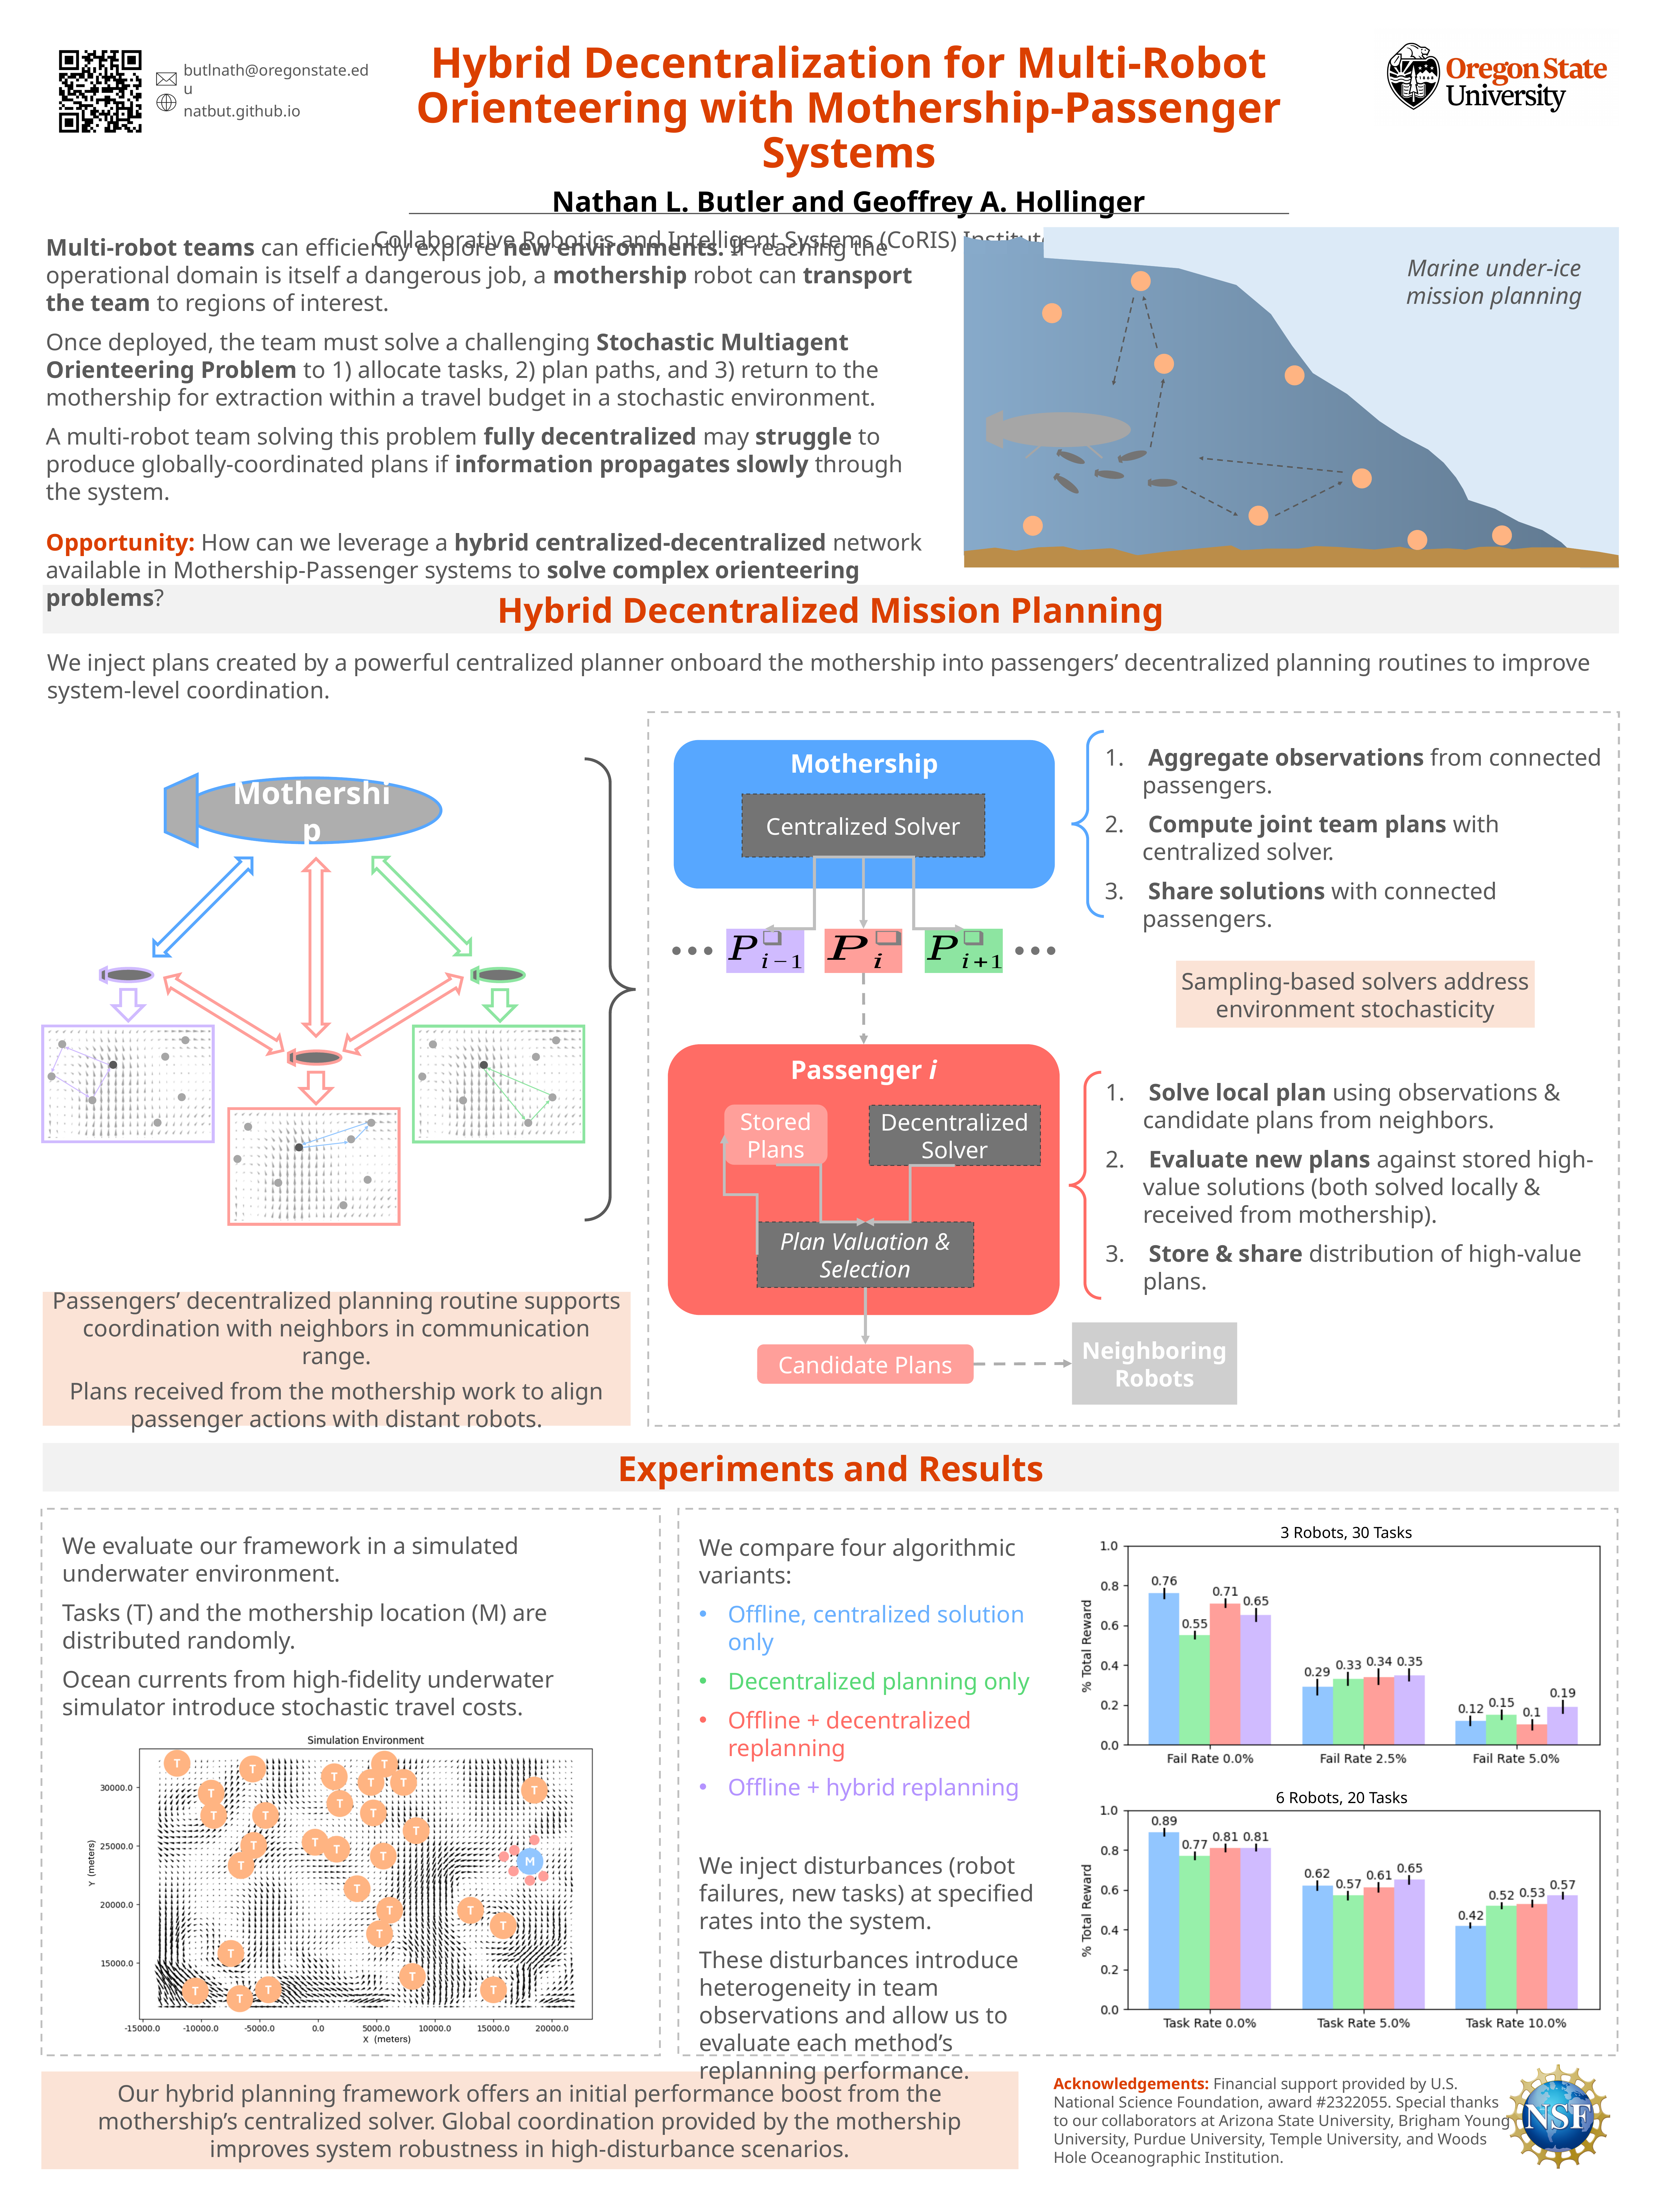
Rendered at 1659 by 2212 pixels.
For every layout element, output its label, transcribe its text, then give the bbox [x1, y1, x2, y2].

text_box We compare four algorithmic variants: Offline, centralized solution only Decentralized planning only Offline + decentralized replanning Offline + hybrid replanning We inject disturbances (robot failures, new tasks) at specified rates into the system. These disturbances introduce heterogeneity in team observations and allow us to evaluate each method’s replanning performance. [694, 1530, 1079, 2029]
text_box Hybrid Decentralization for Multi-Robot Orienteering with Mothership-Passenger Systems Nathan L. Butler and Geoffrey A. Hollinger Collaborative Robotics and Intelligent Systems (CoRIS) Institute, Oregon State University [367, 39, 1331, 255]
picture [1497, 2055, 1619, 2178]
text_box Sampling-based solvers address environment stochasticity [1176, 960, 1535, 1028]
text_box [1079, 1520, 1604, 2034]
text_box Passengers’ decentralized planning routine supports coordination with neighbors in communication range. Plans received from the mothership work to align passenger actions with distant robots. [42, 1291, 631, 1426]
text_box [668, 1044, 1237, 1405]
text_box [41, 1508, 661, 2056]
text_box Hybrid Decentralized Mission Planning [42, 584, 1619, 634]
picture [83, 1733, 601, 2047]
text_box Acknowledgements: Financial support provided by U.S. National Science Foundation, award #2322055. Special thanks to our collaborators at Arizona State University, Brigham Young University, Purdue University, Temple University, and Woods Hole Oceanographic Institution. [1049, 2072, 1497, 2168]
text_box Experiments and Results [42, 1443, 1619, 1492]
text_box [672, 740, 1056, 973]
picture [1374, 28, 1619, 127]
text_box Solve local plan using observations & candidate plans from neighbors. Evaluate new plans against stored high-value solutions (both solved locally & received from mothership). Store & share distribution of high-value plans. [1237, 1075, 1610, 1296]
text_box We inject plans created by a powerful centralized planner onboard the mothership into passengers’ decentralized planning routines to improve system-level coordination. [43, 645, 1619, 705]
text_box [584, 758, 636, 1221]
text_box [42, 774, 584, 1225]
text_box Our hybrid planning framework offers an initial performance boost from the mothership’s centralized solver. Global coordination provided by the mothership improves system robustness in high-disturbance scenarios. [41, 2071, 1019, 2170]
text_box [678, 1508, 1618, 2056]
picture [47, 38, 154, 145]
text_box We evaluate our framework in a simulated underwater environment. Tasks (T) and the mothership location (M) are distributed randomly. Ocean currents from high-fidelity underwater simulator introduce stochastic travel costs. [57, 1528, 649, 1733]
text_box [1071, 731, 1104, 917]
text_box Aggregate observations from connected passengers. Compute joint team plans with centralized solver. Share solutions with connected passengers. [1100, 740, 1610, 934]
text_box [963, 227, 1619, 569]
text_box [648, 712, 1619, 1426]
text_box Multi-robot teams can efficiently explore new environments. If reaching the operational domain is itself a dangerous job, a mothership robot can transport the team to regions of interest. Once deployed, the team must solve a challenging Stochastic Multiagent Orienteering Problem to 1) allocate tasks, 2) plan paths, and 3) return to the mothership for extraction within a travel budget in a stochastic environment. A multi-robot team solving this problem fully decentralized may struggle to produce globally-coordinated plans if information propagates slowly through the system. Opportunity: How can we leverage a hybrid centralized-decentralized network available in Mothership-Passenger systems to solve complex orienteering problems? [41, 230, 942, 566]
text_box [154, 50, 377, 130]
